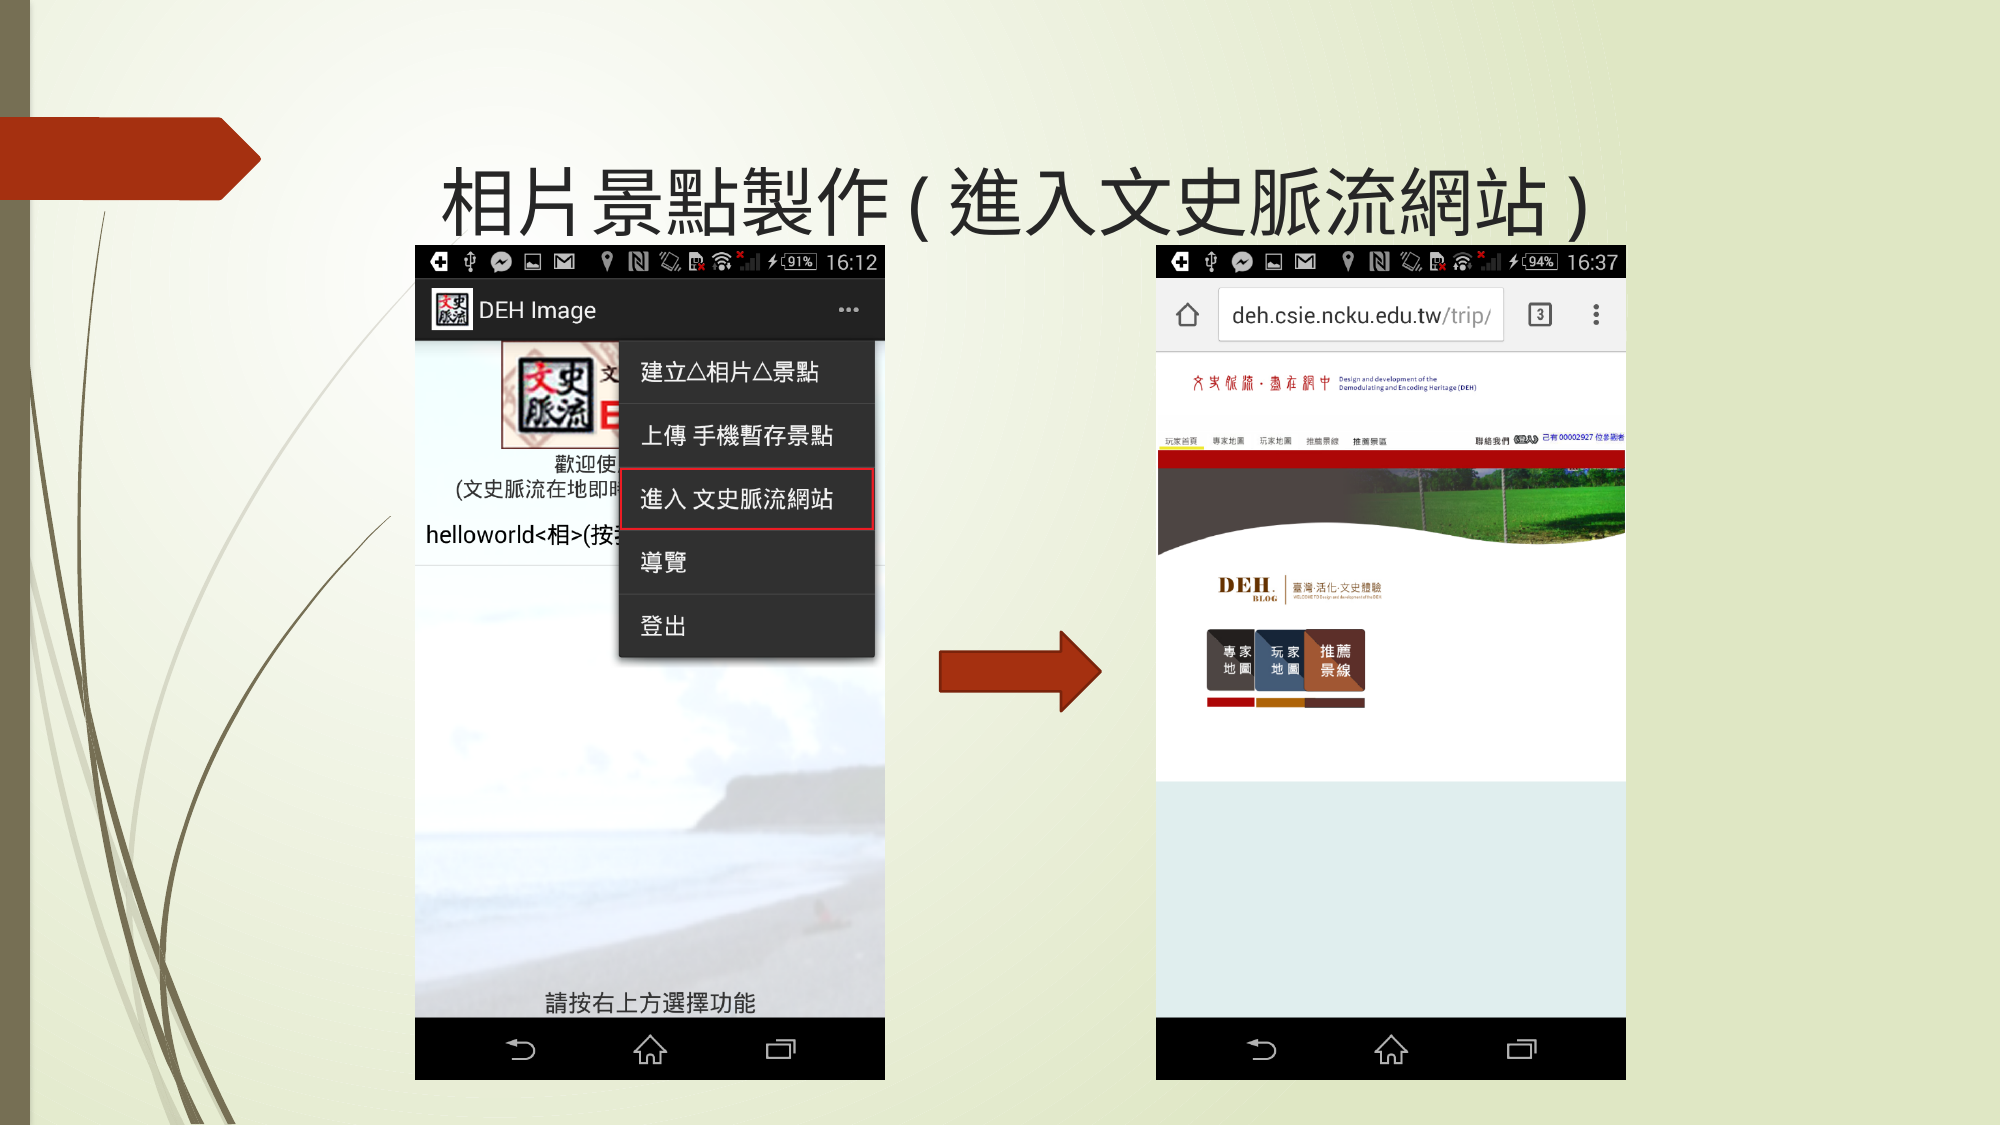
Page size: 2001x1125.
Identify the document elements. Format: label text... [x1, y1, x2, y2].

title 相片景點製作(進入文史脈流網站) [425, 102, 1888, 313]
text_box [938, 630, 1102, 713]
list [415, 245, 885, 1081]
picture [1156, 245, 1626, 1081]
